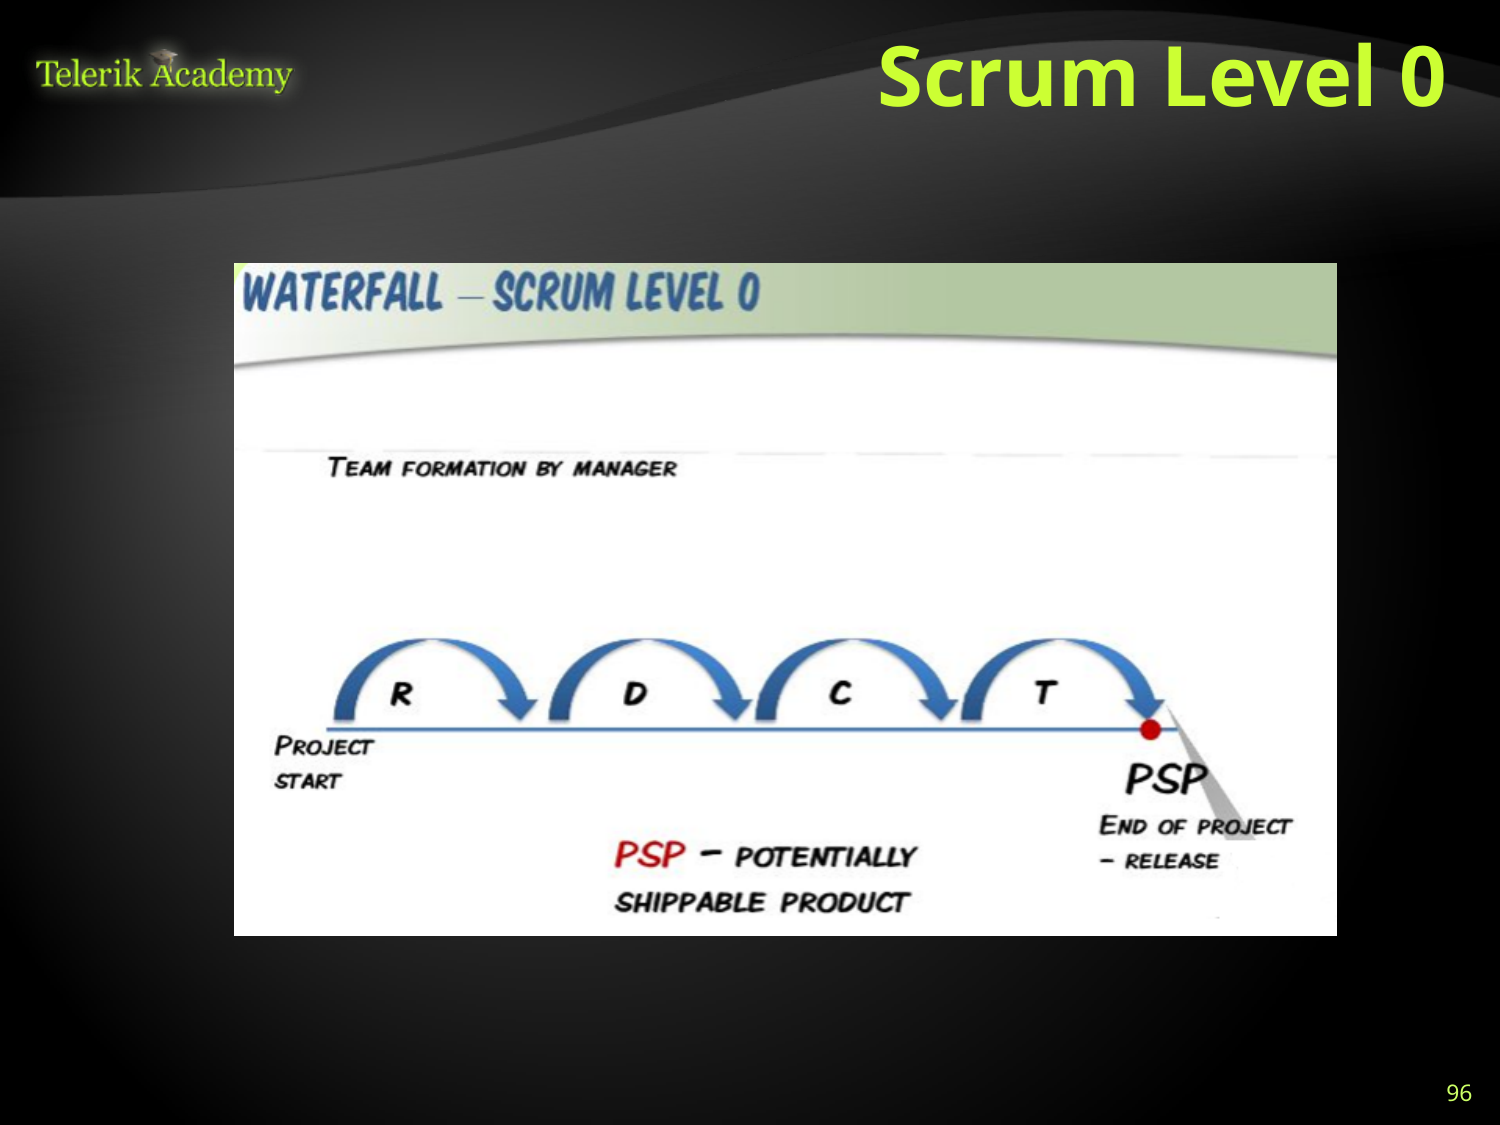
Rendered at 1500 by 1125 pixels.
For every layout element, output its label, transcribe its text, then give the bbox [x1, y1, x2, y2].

title Scrum Level 0 [300, 12, 1463, 150]
slide_number 96 [1412, 1074, 1488, 1113]
picture [0, 0, 1500, 1125]
